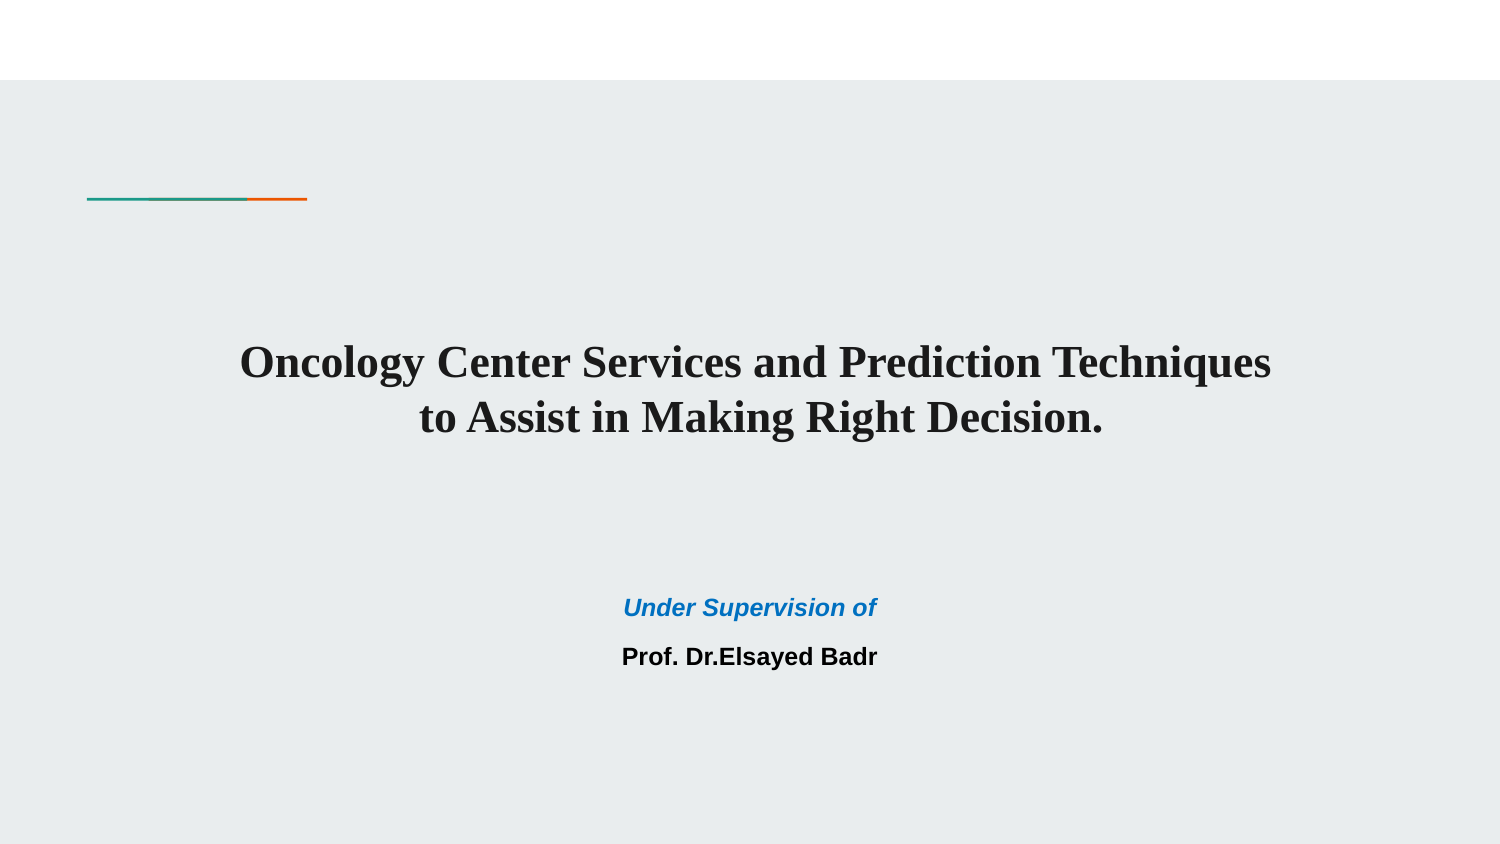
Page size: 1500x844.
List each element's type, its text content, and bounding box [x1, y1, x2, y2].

title Oncology Center Services and Prediction Techniques to Assist in Making Right Decision. [46, 316, 1477, 486]
subtitle Under Supervision of Prof. Dr.Elsayed Badr [169, 527, 1331, 723]
